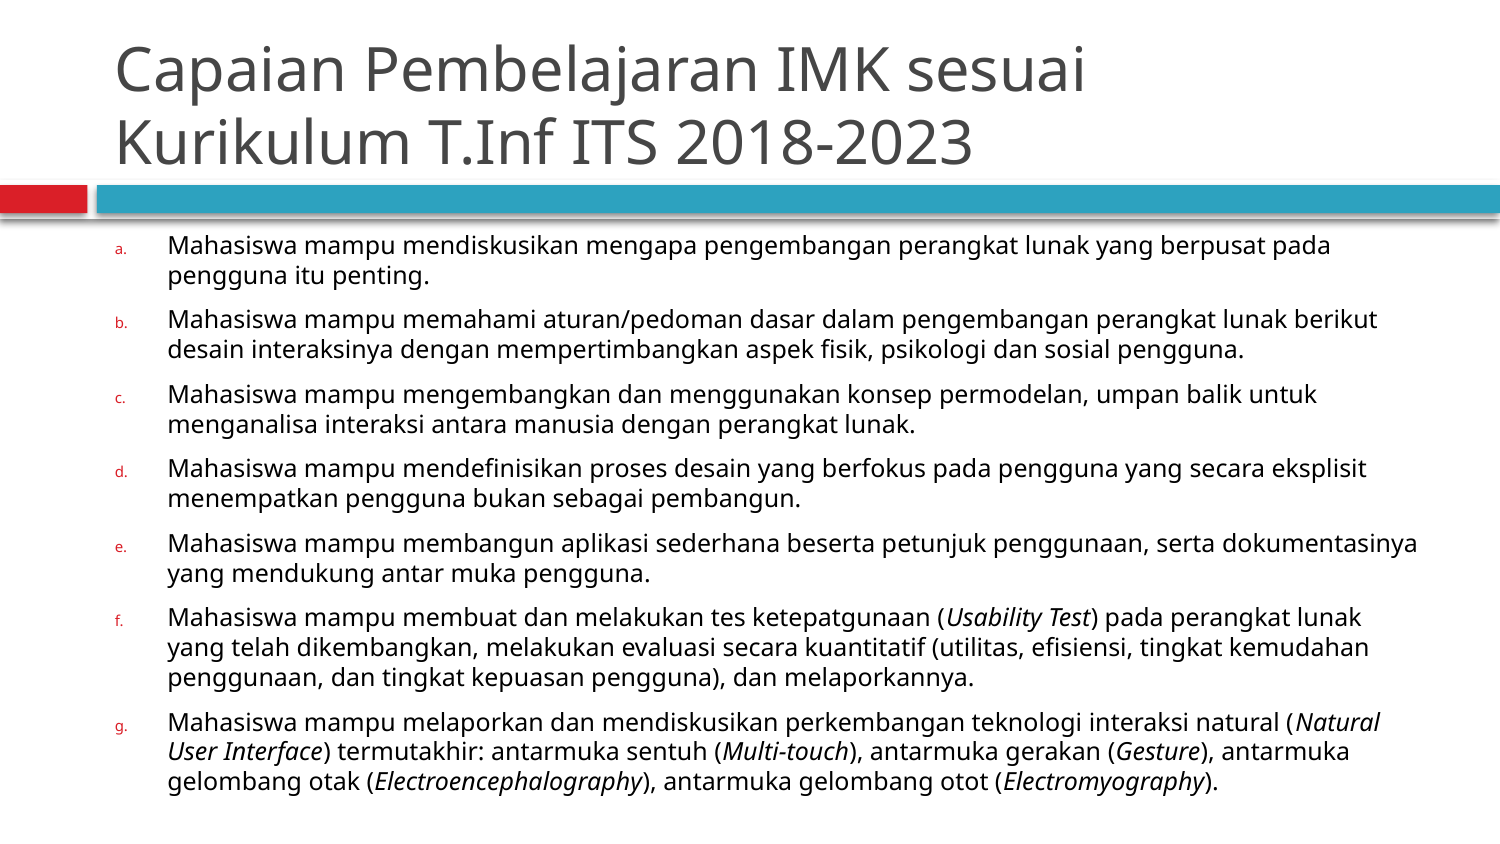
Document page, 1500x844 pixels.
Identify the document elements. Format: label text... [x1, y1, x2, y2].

title Capaian Pembelajaran IMK sesuai Kurikulum T.Inf ITS 2018-2023 [99, 19, 1438, 185]
list Mahasiswa mampu mendiskusikan mengapa pengembangan perangkat lunak yang berpusat pada pengguna itu penting. Mahasiswa mampu memahami aturan/pedoman dasar dalam pengembangan perangkat lunak berikut desain interaksinya dengan mempertimbangkan aspek fisik, psikologi dan sosial pengguna. Mahasiswa mampu mengembangkan dan menggunakan konsep permodelan, umpan balik untuk menganalisa interaksi antara manusia dengan perangkat lunak. Mahasiswa mampu mendefinisikan proses desain yang berfokus pada pengguna yang secara eksplisit menempatkan pengguna bukan sebagai pembangun. Mahasiswa mampu membangun aplikasi sederhana beserta petunjuk penggunaan, serta dokumentasinya yang mendukung antar muka pengguna. Mahasiswa mampu membuat dan melakukan tes ketepatgunaan (Usability Test) pada perangkat lunak yang telah dikembangkan, melakukan evaluasi secara kuantitatif (utilitas, efisiensi, tingkat kemudahan penggunaan, dan tingkat kepuasan pengguna), dan melaporkannya. Mahasiswa mampu melaporkan dan mendiskusikan perkembangan teknologi interaksi natural (Natural User Interface) termutakhir: antarmuka sentuh (Multi-touch), antarmuka gerakan (Gesture), antarmuka gelombang otak (Electroencephalography), antarmuka gelombang otot (Electromyography). [99, 221, 1438, 844]
